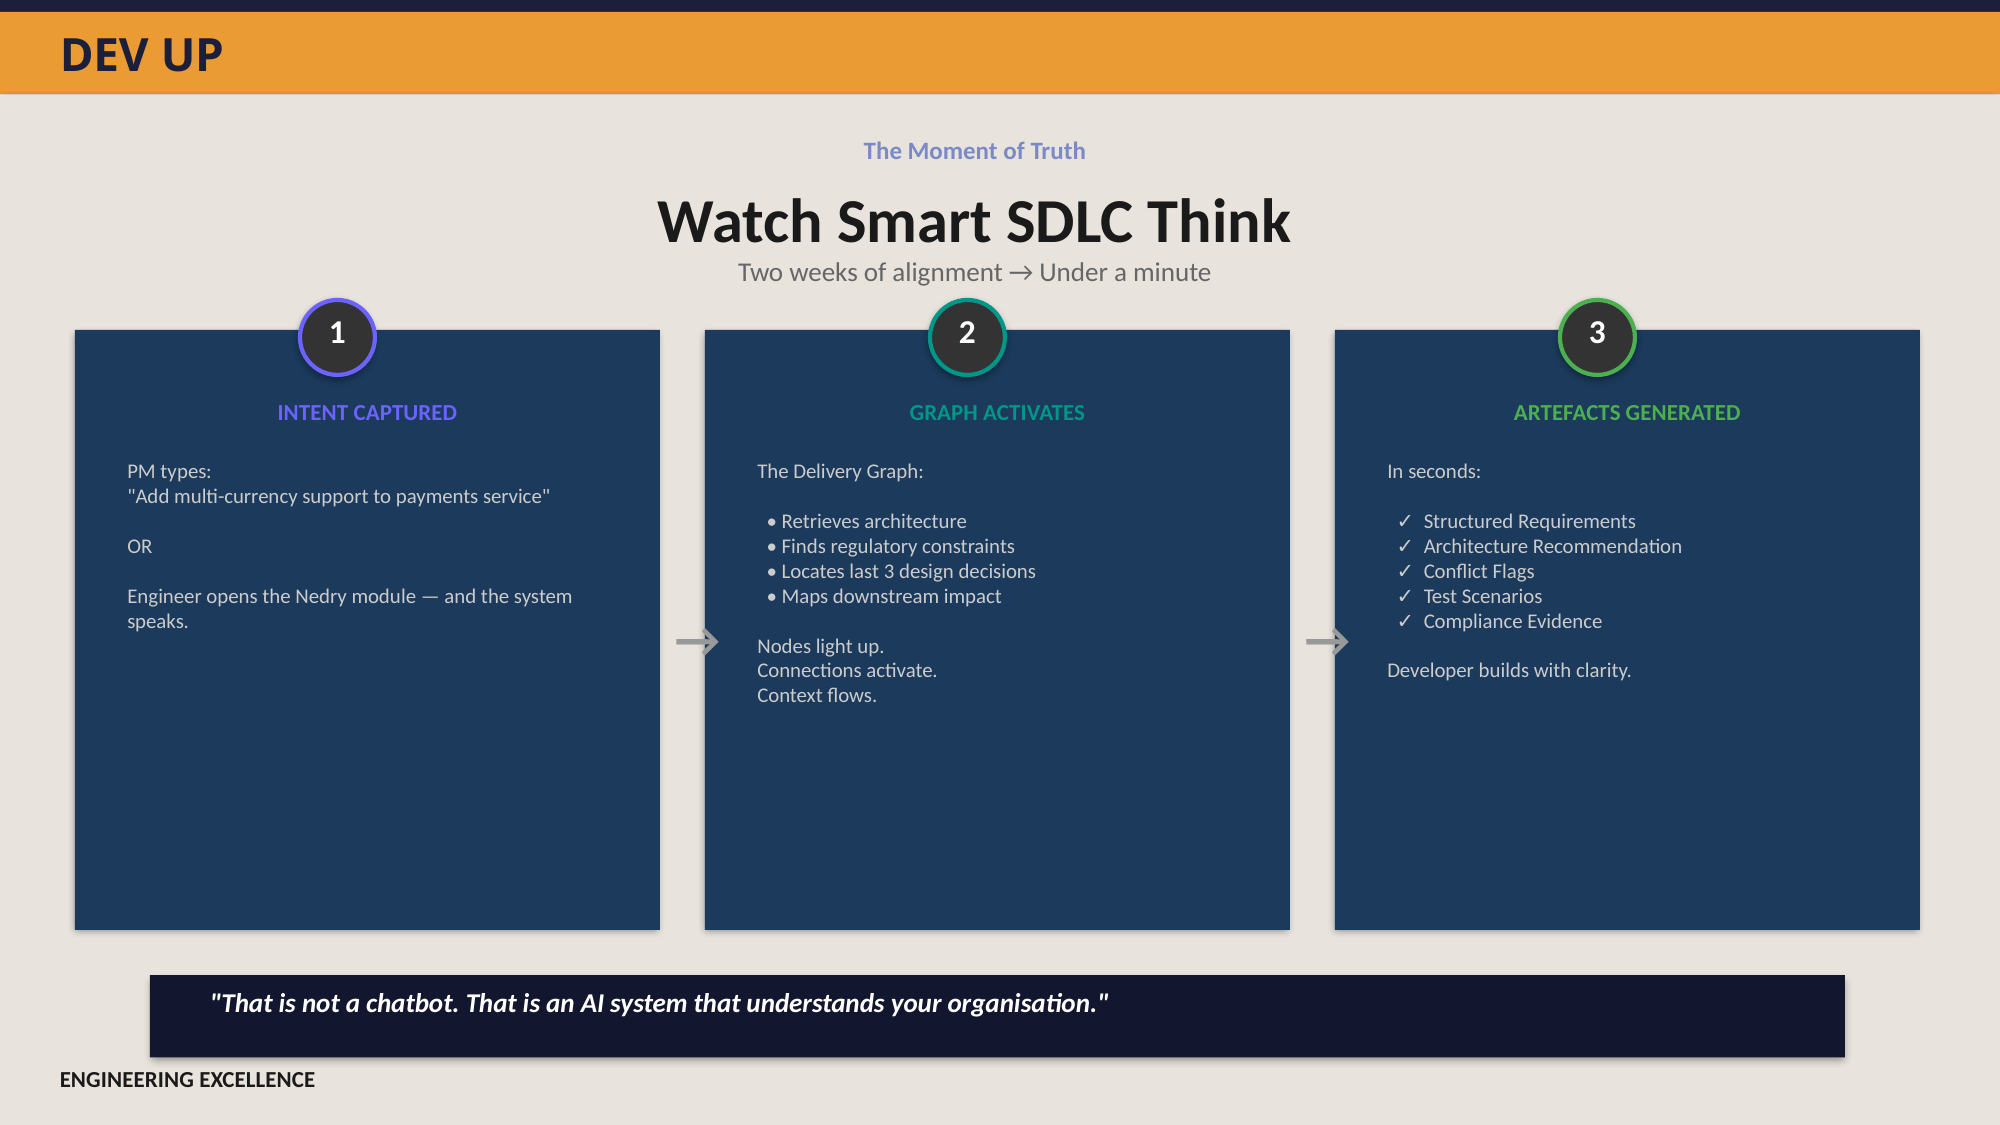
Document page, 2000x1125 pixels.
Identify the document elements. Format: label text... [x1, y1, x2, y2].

text_box The Delivery Graph: • Retrieves architecture • Finds regulatory constraints • Locates last 3 design decisions • Maps downstream impact Nodes light up. Connections activate. Context flows. [742, 449, 1253, 900]
text_box [149, 974, 1846, 1058]
text_box PM types: "Add multi-currency support to payments service" OR Engineer opens the Nedry module — and the system speaks. [112, 449, 623, 900]
text_box DEV UP [44, 18, 345, 86]
text_box [949, 371, 986, 376]
text_box [950, 299, 984, 303]
text_box ARTEFACTS GENERATED [1364, 389, 1890, 435]
text_box [704, 329, 1291, 931]
text_box [1580, 299, 1614, 303]
text_box [74, 329, 661, 931]
text_box [0, 11, 2000, 94]
text_box GRAPH ACTIVATES [734, 389, 1260, 435]
text_box [1579, 371, 1616, 376]
text_box → [1289, 599, 1365, 660]
text_box → [659, 599, 735, 660]
text_box Two weeks of alignment → Under a minute [299, 247, 1650, 293]
text_box INTENT CAPTURED [104, 389, 630, 435]
text_box 1 [299, 303, 375, 371]
text_box [319, 371, 356, 376]
text_box [0, 0, 2000, 10]
text_box [1334, 329, 1921, 931]
text_box [320, 299, 354, 303]
text_box Watch Smart SDLC Think [299, 172, 1650, 247]
text_box "That is not a chatbot. That is an AI system that understands your organisation." [194, 977, 1815, 1053]
text_box ENGINEERING EXCELLENCE [44, 1057, 645, 1110]
text_box 2 [929, 303, 1005, 371]
text_box [0, 94, 2000, 1125]
text_box 3 [1559, 303, 1635, 371]
text_box The Moment of Truth [524, 127, 1425, 172]
text_box In seconds: ✓ Structured Requirements ✓ Architecture Recommendation ✓ Conflict Flags ✓ Test Scenarios ✓ Compliance Evidence Developer builds with clarity. [1372, 449, 1883, 900]
